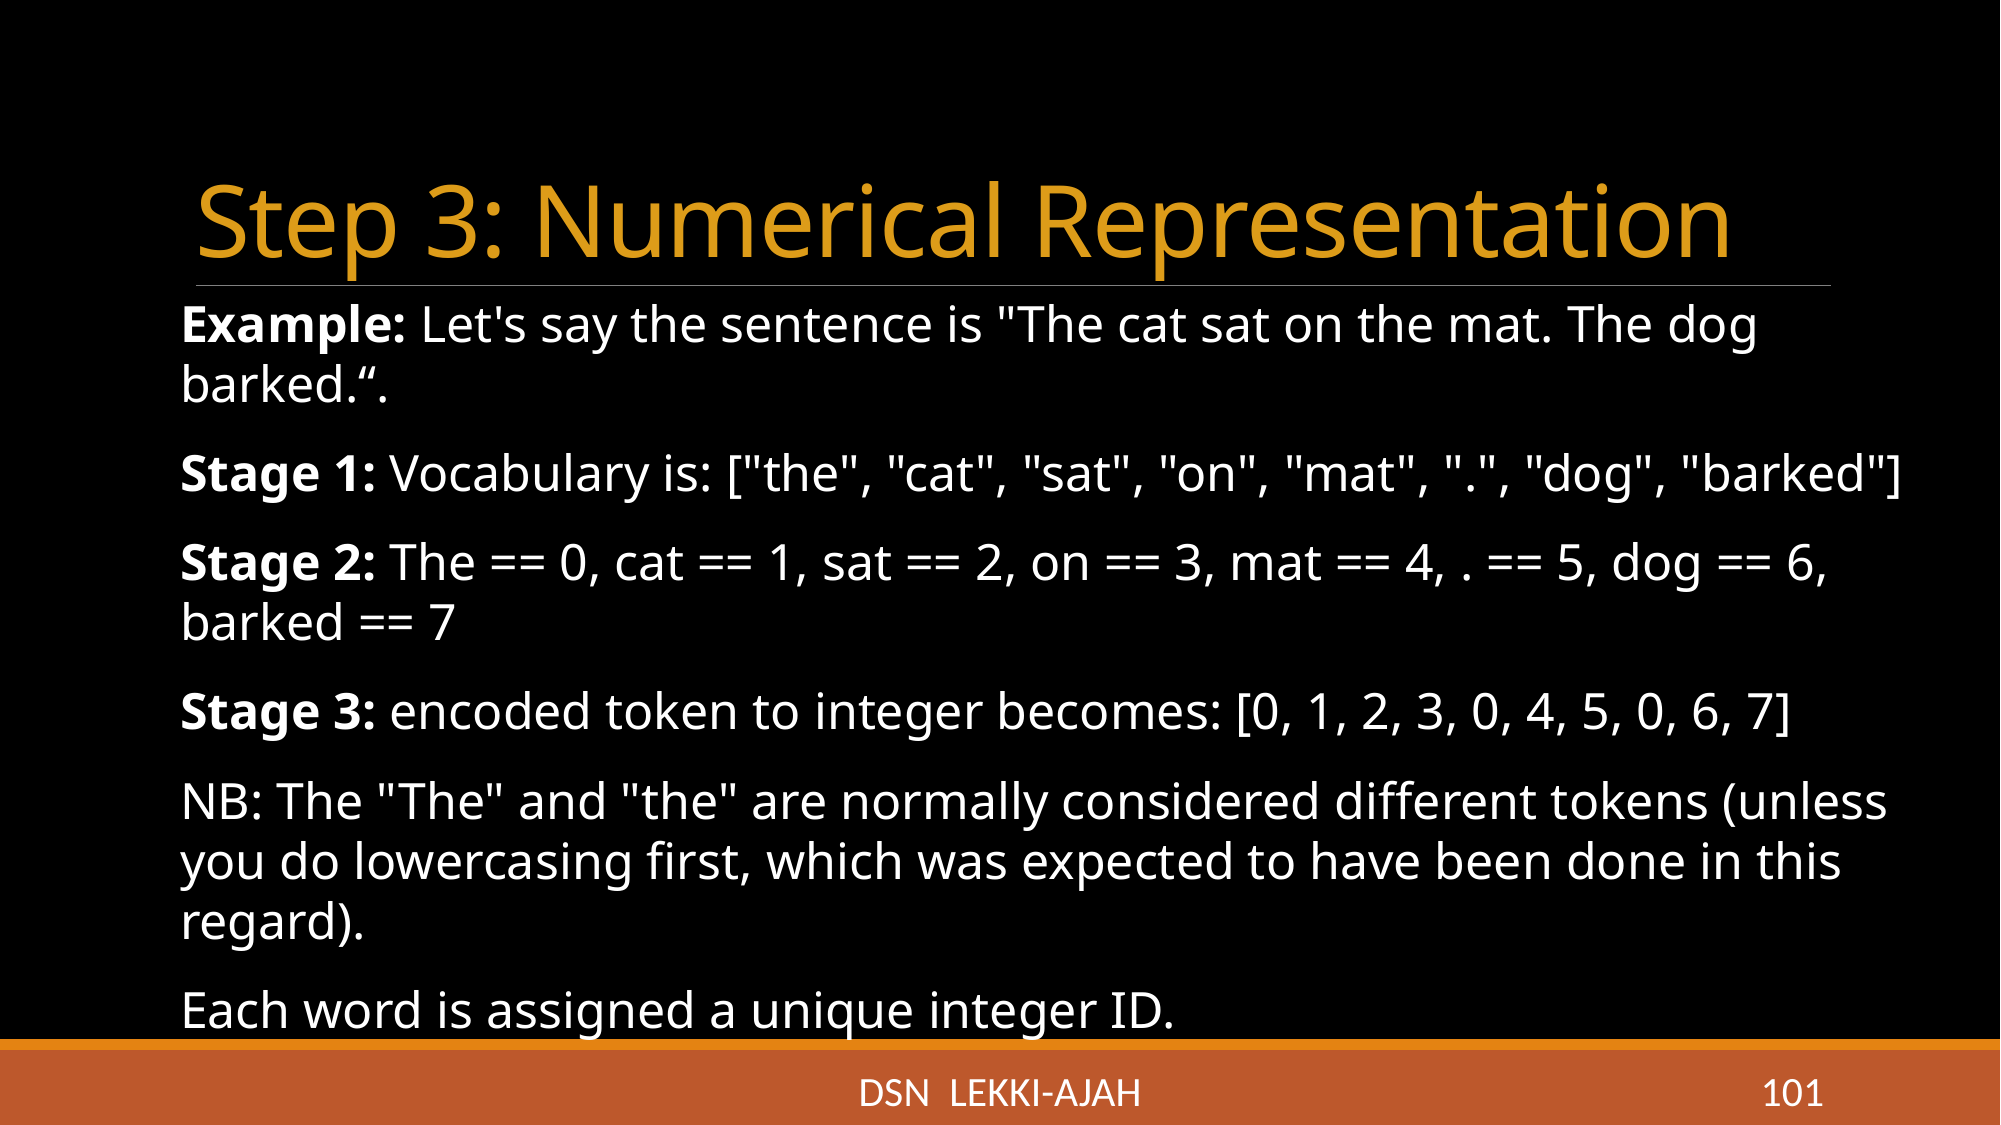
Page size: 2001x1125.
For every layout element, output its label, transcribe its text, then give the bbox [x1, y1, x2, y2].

slide_number 101 [1624, 1059, 1840, 1120]
list Example: Let's say the sentence is "The cat sat on the mat. The dog barked.“. Stage 1: Vocabulary is: ["the", "cat", "sat", "on", "mat", ".", "dog", "barked"] Stage 2: The == 0, cat == 1, sat == 2, on == 3, mat == 4, . == 5, dog == 6, barked == 7 Stage 3: encoded token to integer becomes: [0, 1, 2, 3, 0, 4, 5, 0, 6, 7] NB: The "The" and "the" are normally considered different tokens (unless you do lowercasing first, which was expected to have been done in this regard). Each word is assigned a unique integer ID. [180, 285, 1912, 1054]
footer DSN LEKKI-AJAH [604, 1059, 1396, 1120]
text_box [277, 919, 933, 1054]
title Step 3: Numerical Representation [180, 47, 1830, 285]
